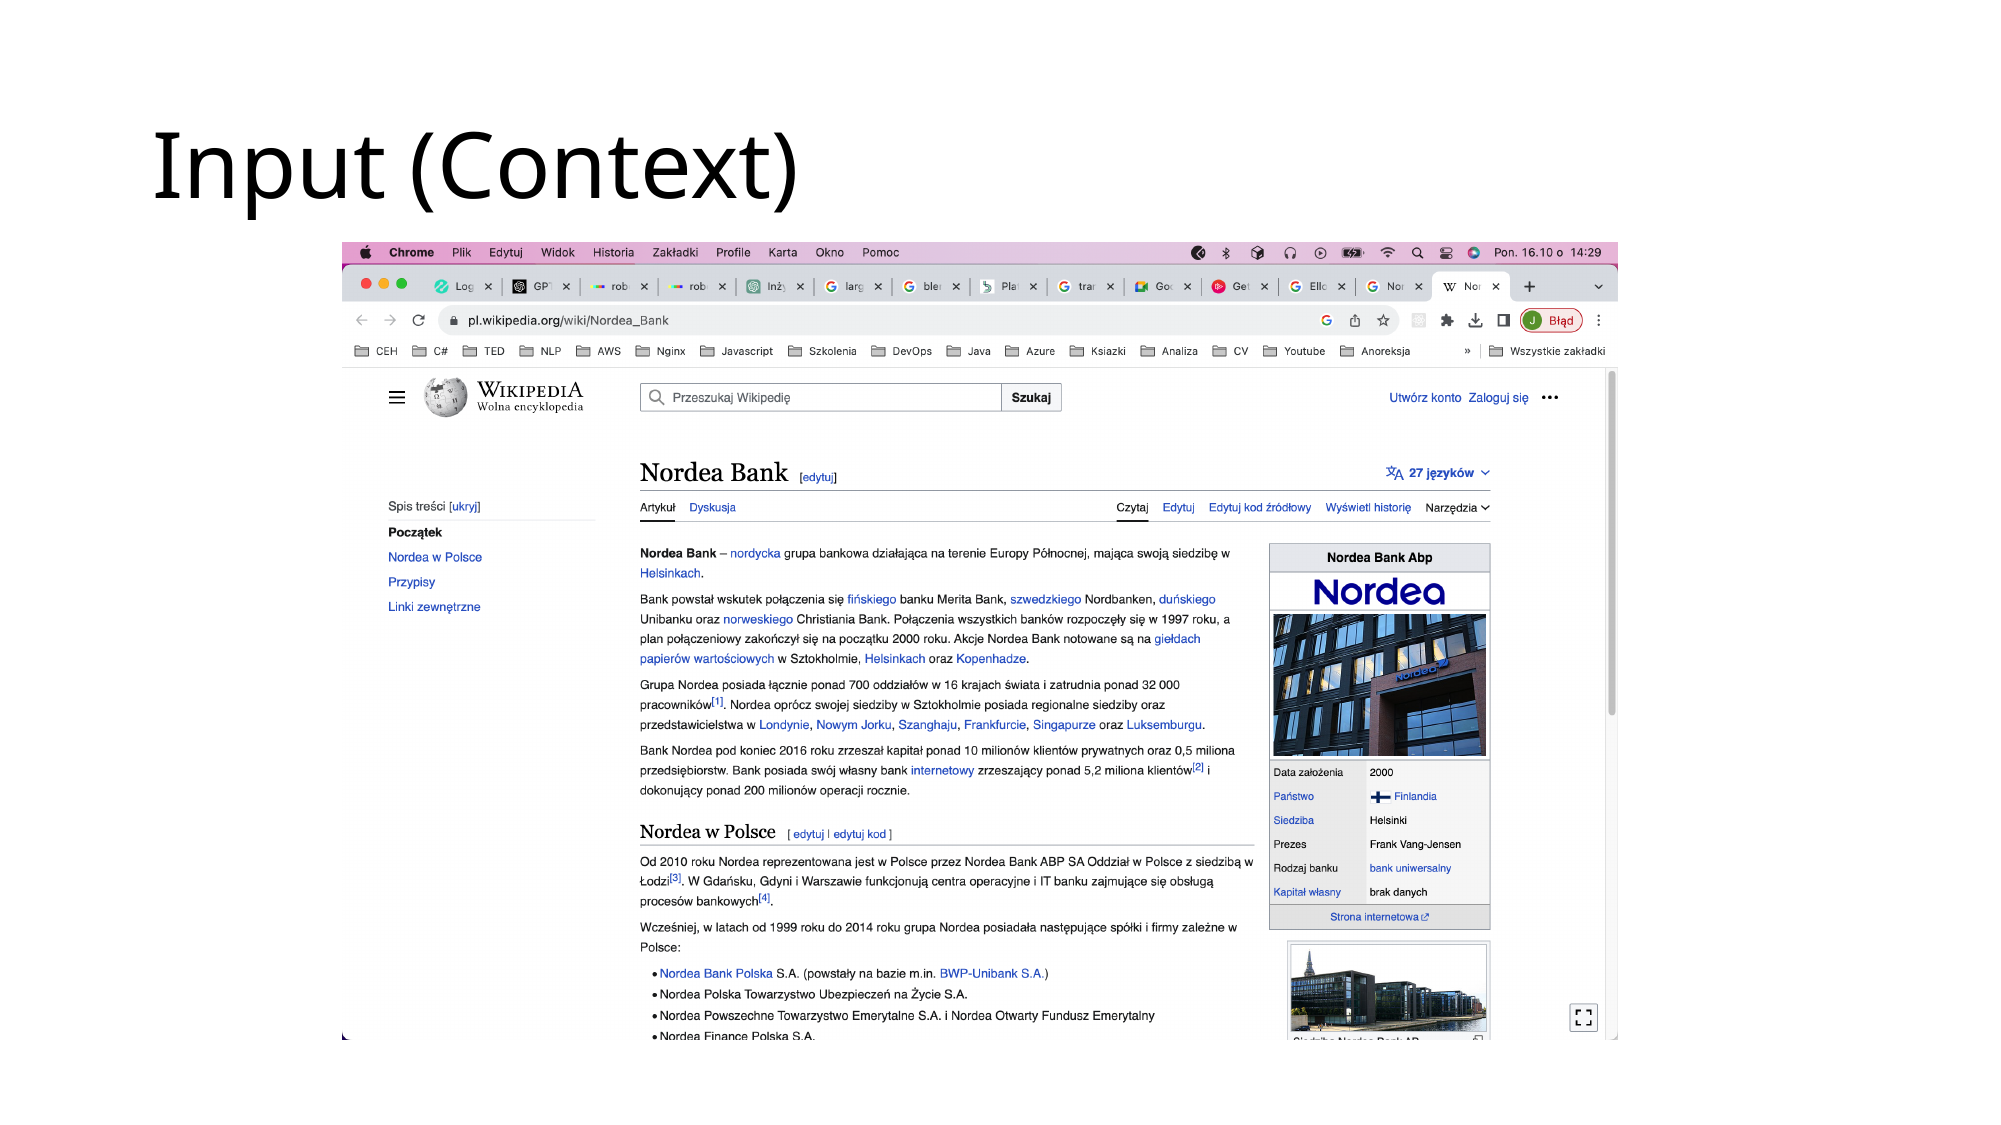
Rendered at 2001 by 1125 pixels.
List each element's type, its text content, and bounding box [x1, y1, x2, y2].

picture [342, 242, 1618, 1040]
title Input (Context) [137, 59, 1863, 278]
